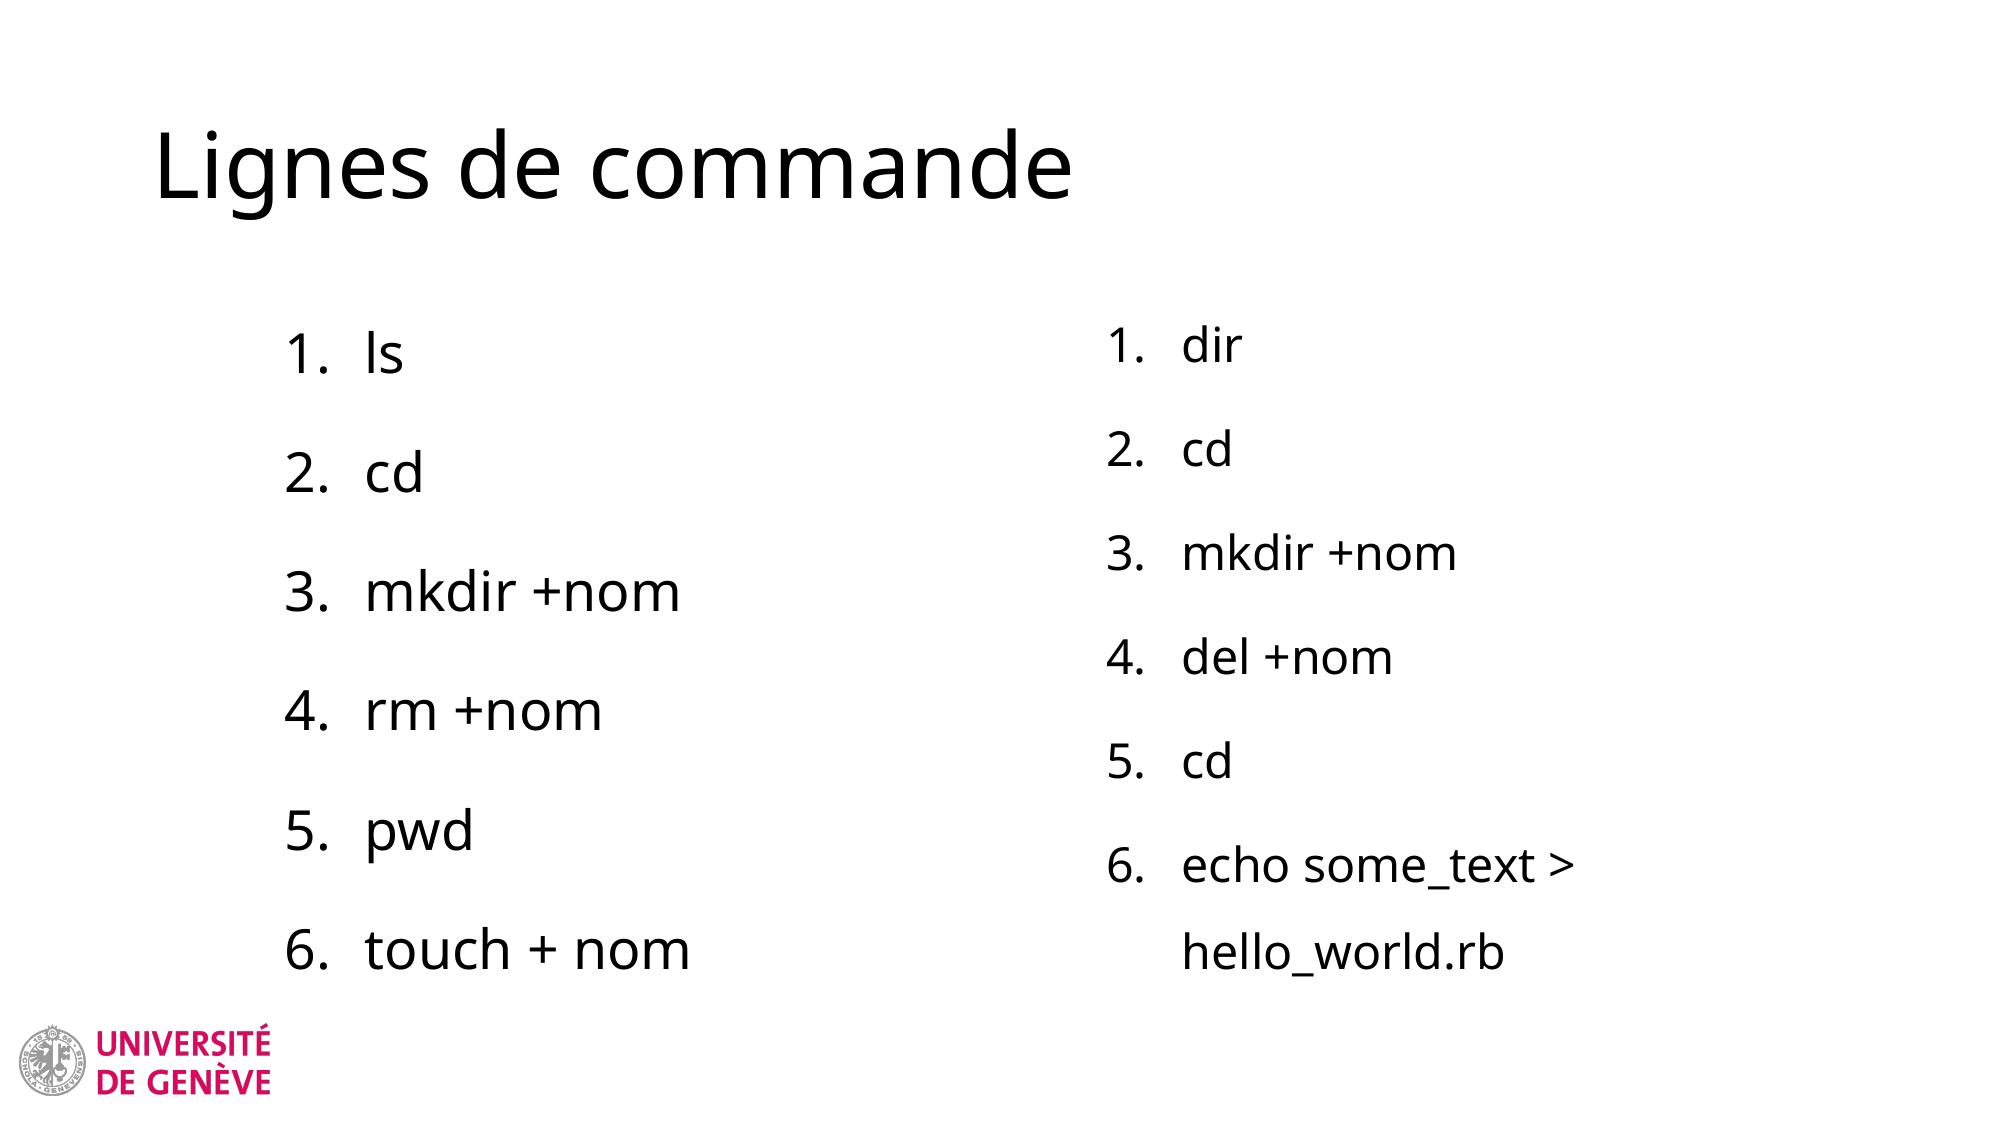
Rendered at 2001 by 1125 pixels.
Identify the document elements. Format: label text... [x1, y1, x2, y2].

picture [19, 1022, 271, 1096]
list ls cd mkdir +nom rm +nom pwd touch + nom [269, 277, 973, 992]
text_box dir cd mkdir +nom del +nom cd echo some_text > hello_world.rb [1091, 277, 1795, 992]
title Lignes de commande [137, 59, 1863, 278]
